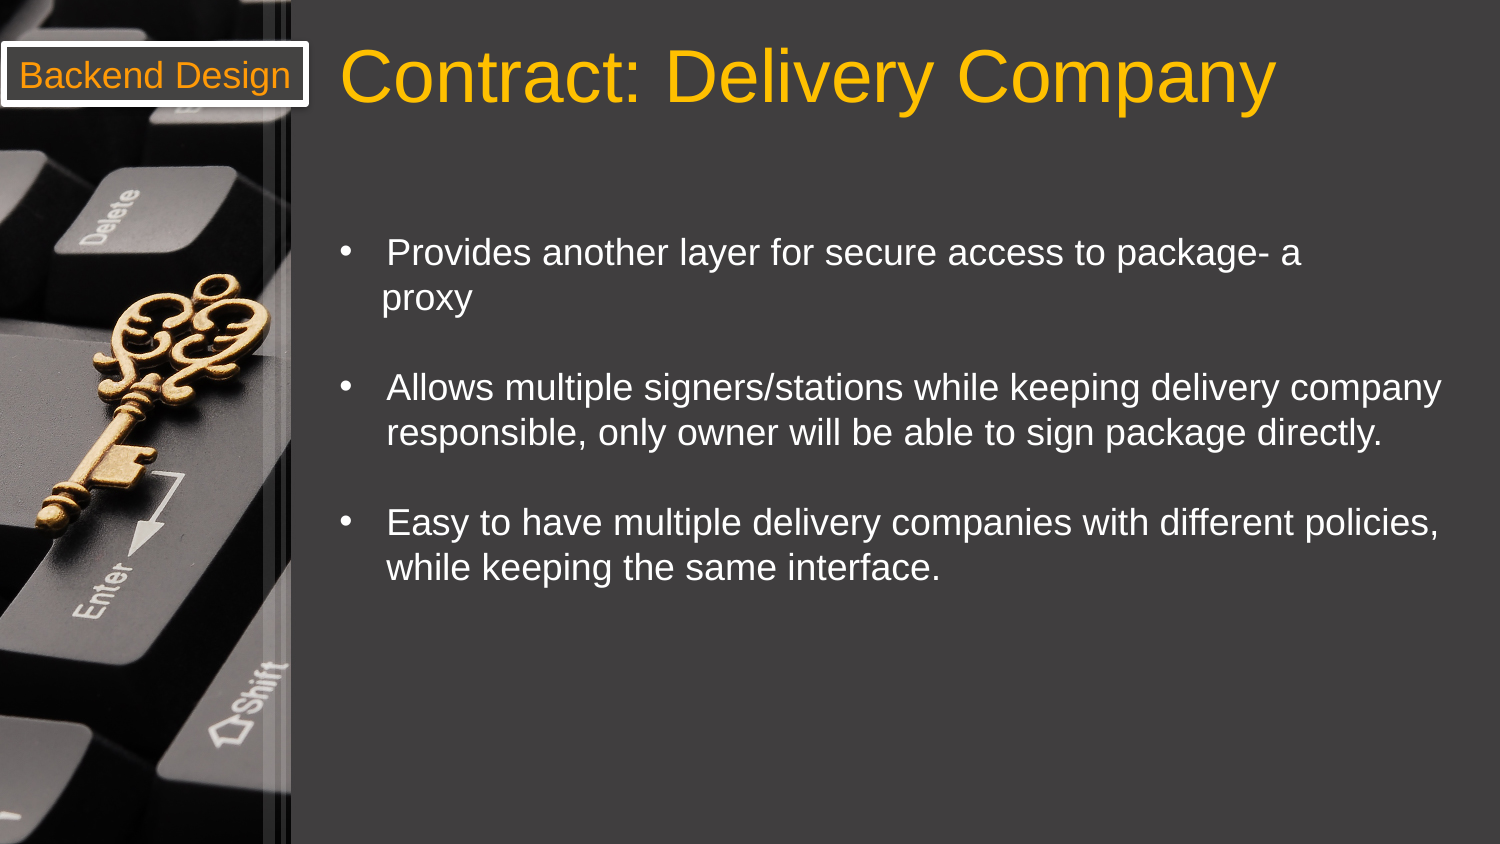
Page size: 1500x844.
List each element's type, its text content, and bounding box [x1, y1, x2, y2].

picture [0, 0, 1500, 844]
text_box Provides another layer for secure access to package- a proxy Allows multiple signers/stations while keeping delivery company responsible, only owner will be able to sign package directly. Easy to have multiple delivery companies with different policies, while keeping the same interface. [324, 220, 1471, 596]
text_box Backend Design [1, 41, 309, 107]
list Contract: Delivery Company [324, 25, 1471, 120]
